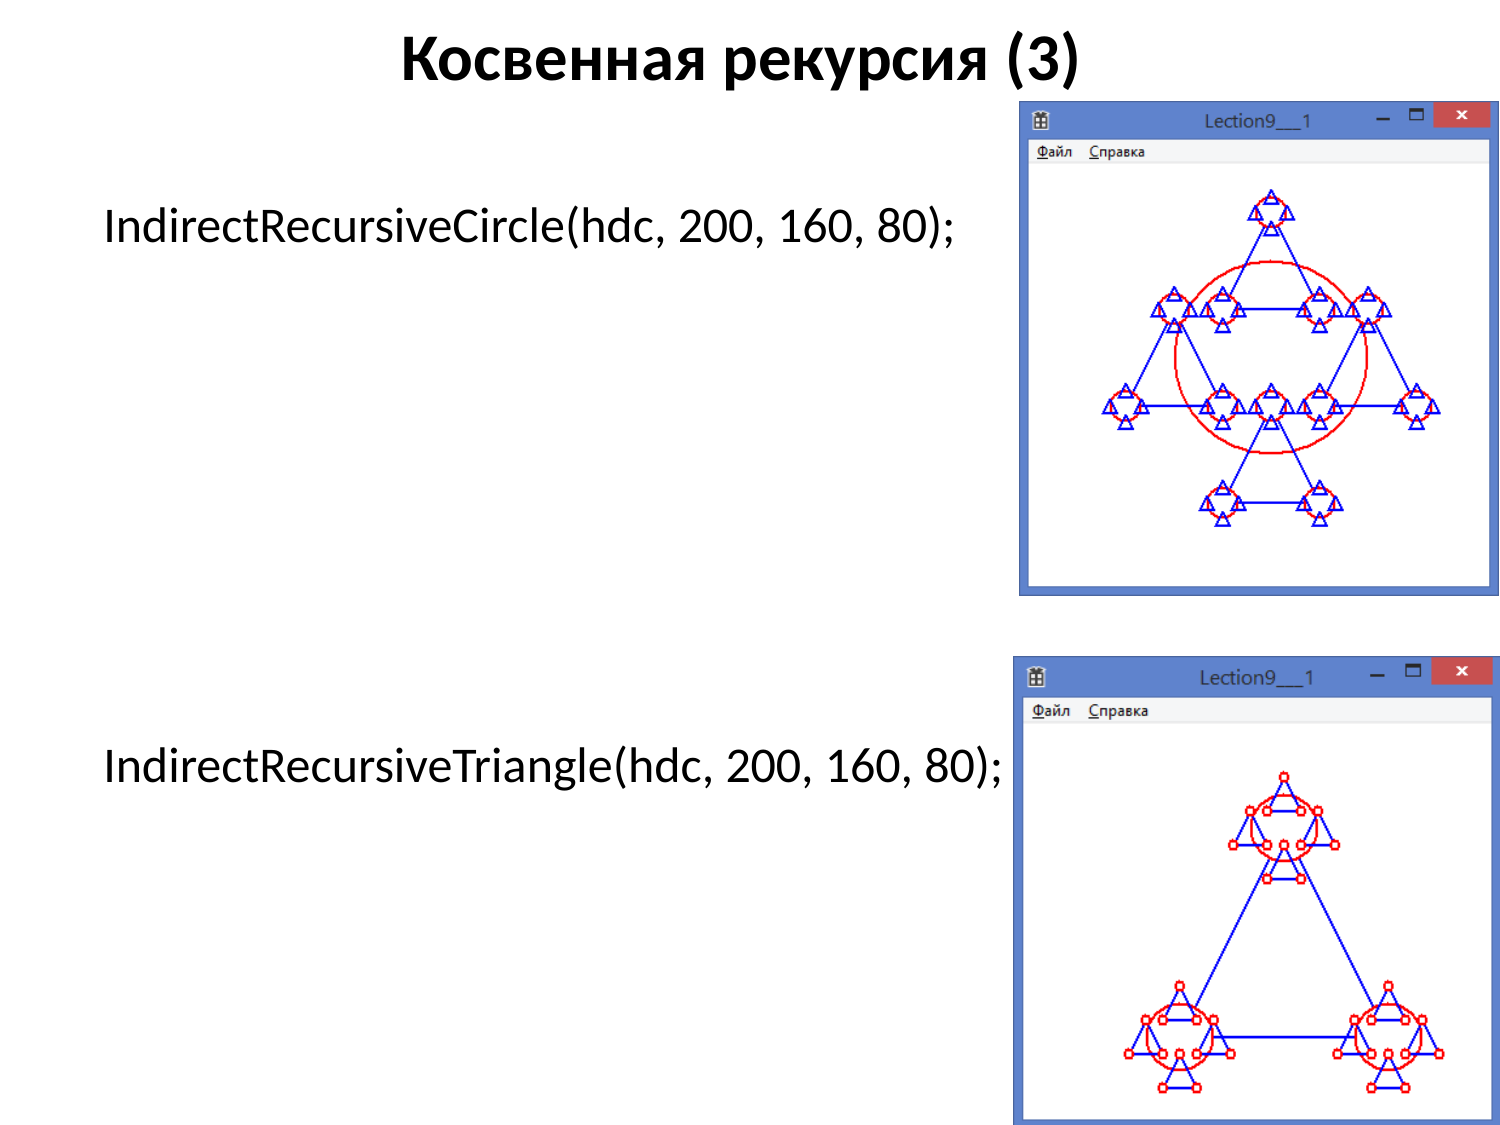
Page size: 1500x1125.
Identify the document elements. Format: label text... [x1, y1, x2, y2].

picture [1012, 656, 1500, 1125]
title Косвенная рекурсия (3) [0, 19, 1483, 88]
text_box IndirectRecursiveCircle(hdc, 200, 160, 80); IndirectRecursiveTriangle(hdc, 200, 160, 80); [88, 125, 1436, 801]
picture [1019, 101, 1499, 597]
